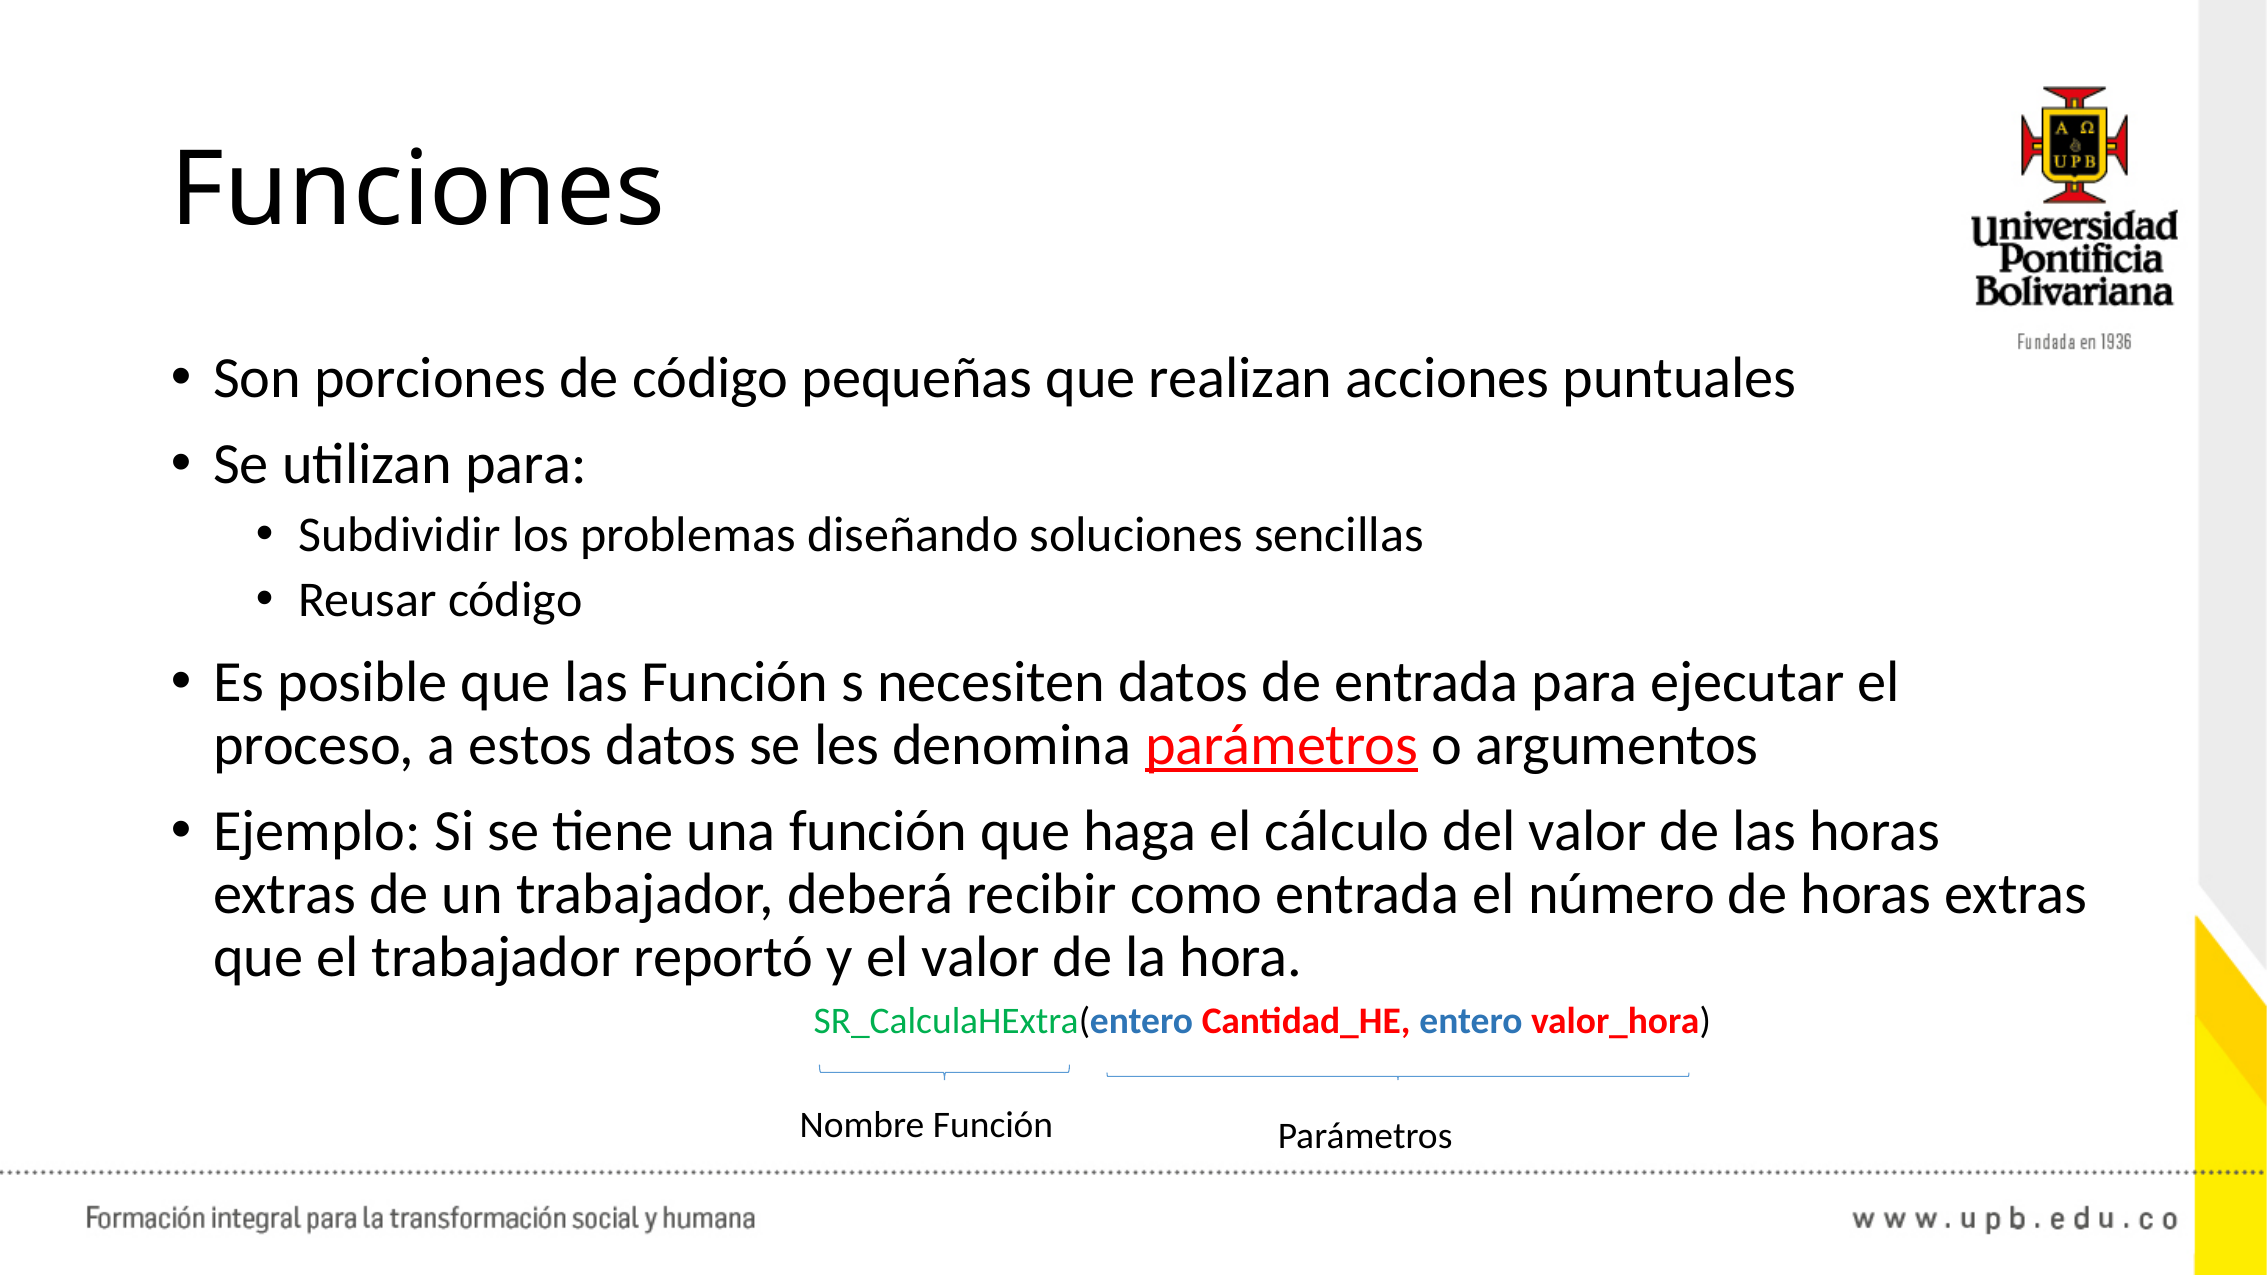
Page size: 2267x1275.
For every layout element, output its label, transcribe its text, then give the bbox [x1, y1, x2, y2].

picture [0, 0, 2267, 1275]
text_box SR_CalculaHExtra(entero Cantidad_HE, entero valor_hora) [798, 988, 1726, 1049]
text_box Parámetros [1263, 1103, 1468, 1163]
text_box [1106, 1072, 1690, 1081]
text_box Nombre Función [784, 1092, 1077, 1153]
list Son porciones de código pequeñas que realizan acciones puntuales Se utilizan para: Subdividir los problemas diseñando soluciones sencillas Reusar código Es posible que las Función s necesiten datos de entrada para ejecutar el proceso, a estos datos se les denomina parámetros o argumentos Ejemplo: Si se tiene una función que haga el cálculo del valor de las horas extras de un trabajador, deberá recibir como entrada el número de horas extras que el trabajador reportó y el valor de la hora. [155, 339, 2111, 1149]
text_box [818, 1064, 1070, 1081]
title Funciones [155, 67, 1870, 315]
